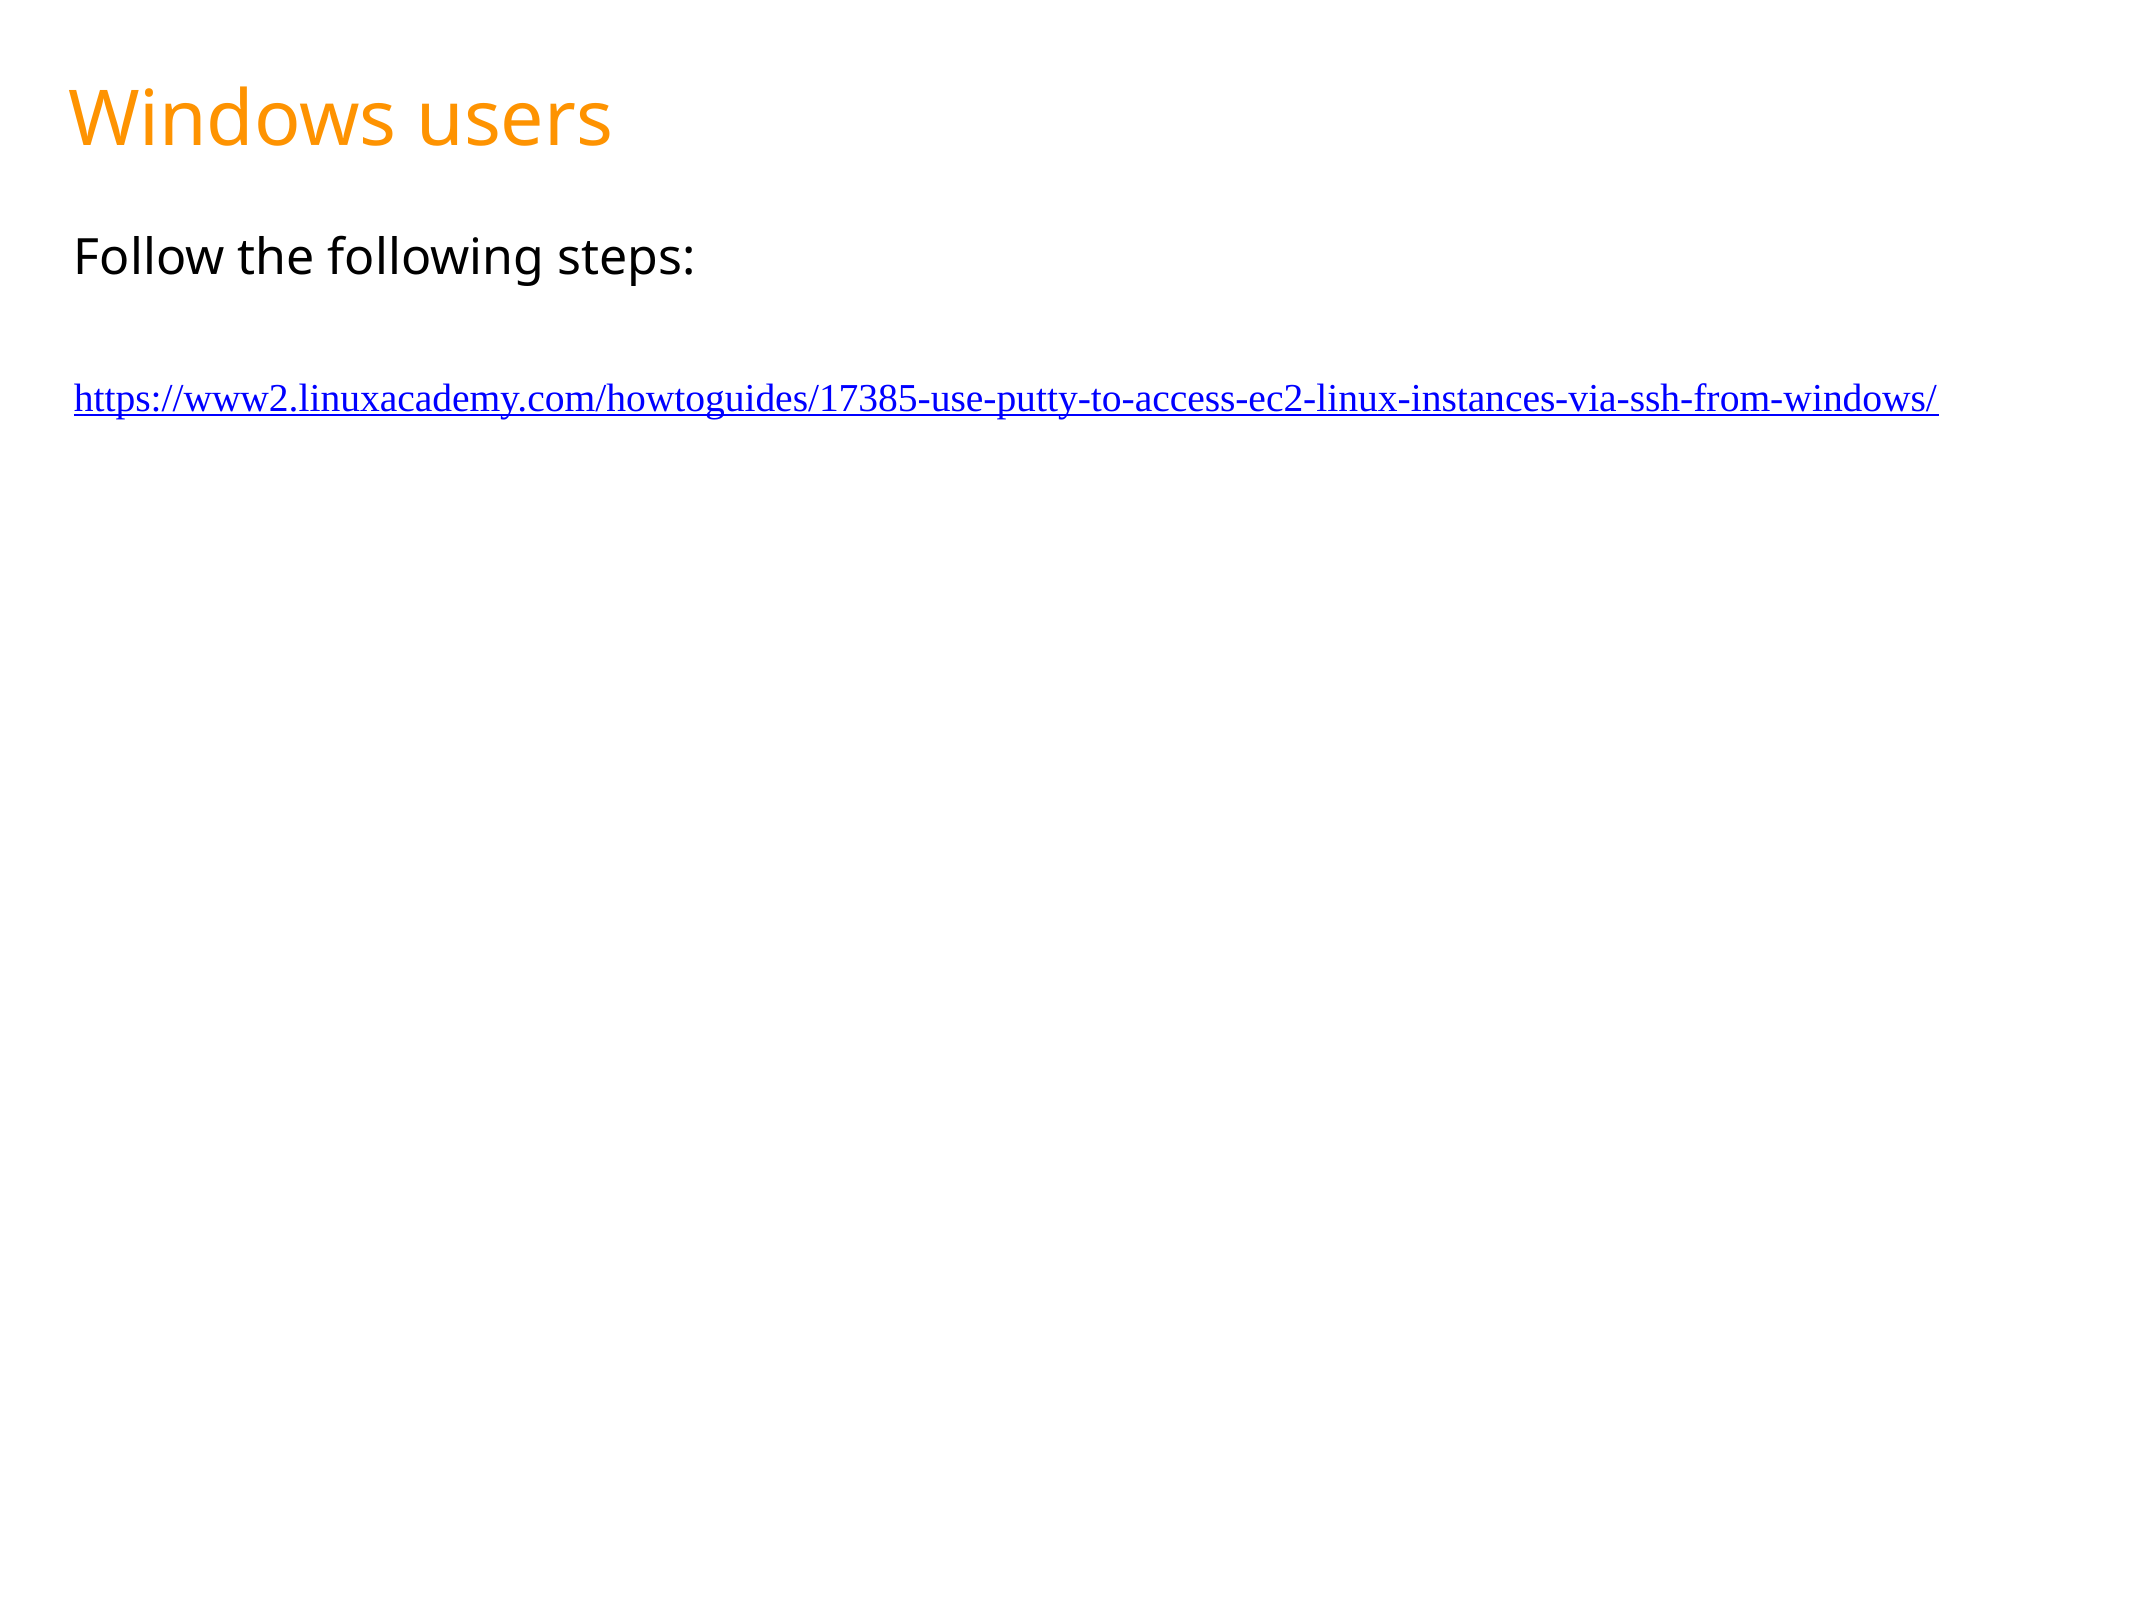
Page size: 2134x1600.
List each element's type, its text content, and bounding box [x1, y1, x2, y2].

text_box Follow the following steps: https://www2.linuxacademy.com/howtoguides/17385-use-putty-to-access-ec2-linux-instances-via-ssh-from-windows/ [65, 215, 1991, 428]
text_box Windows users [59, 60, 622, 170]
